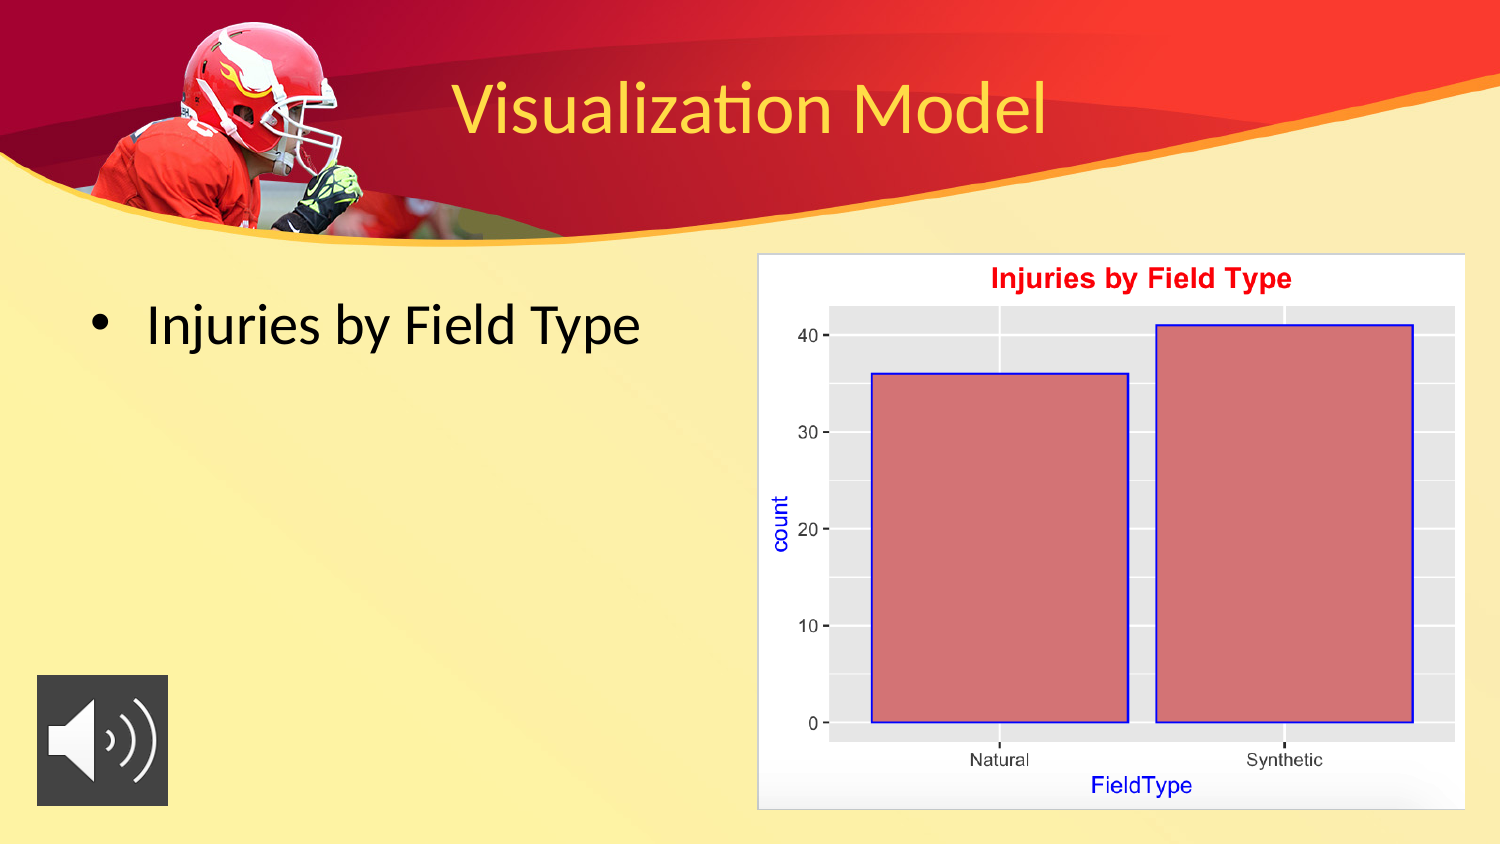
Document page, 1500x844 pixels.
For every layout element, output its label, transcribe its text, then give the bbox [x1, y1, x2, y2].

list Injuries by Field Type [75, 196, 738, 754]
title Visualization Model [75, 33, 1425, 175]
picture [0, 0, 1500, 844]
